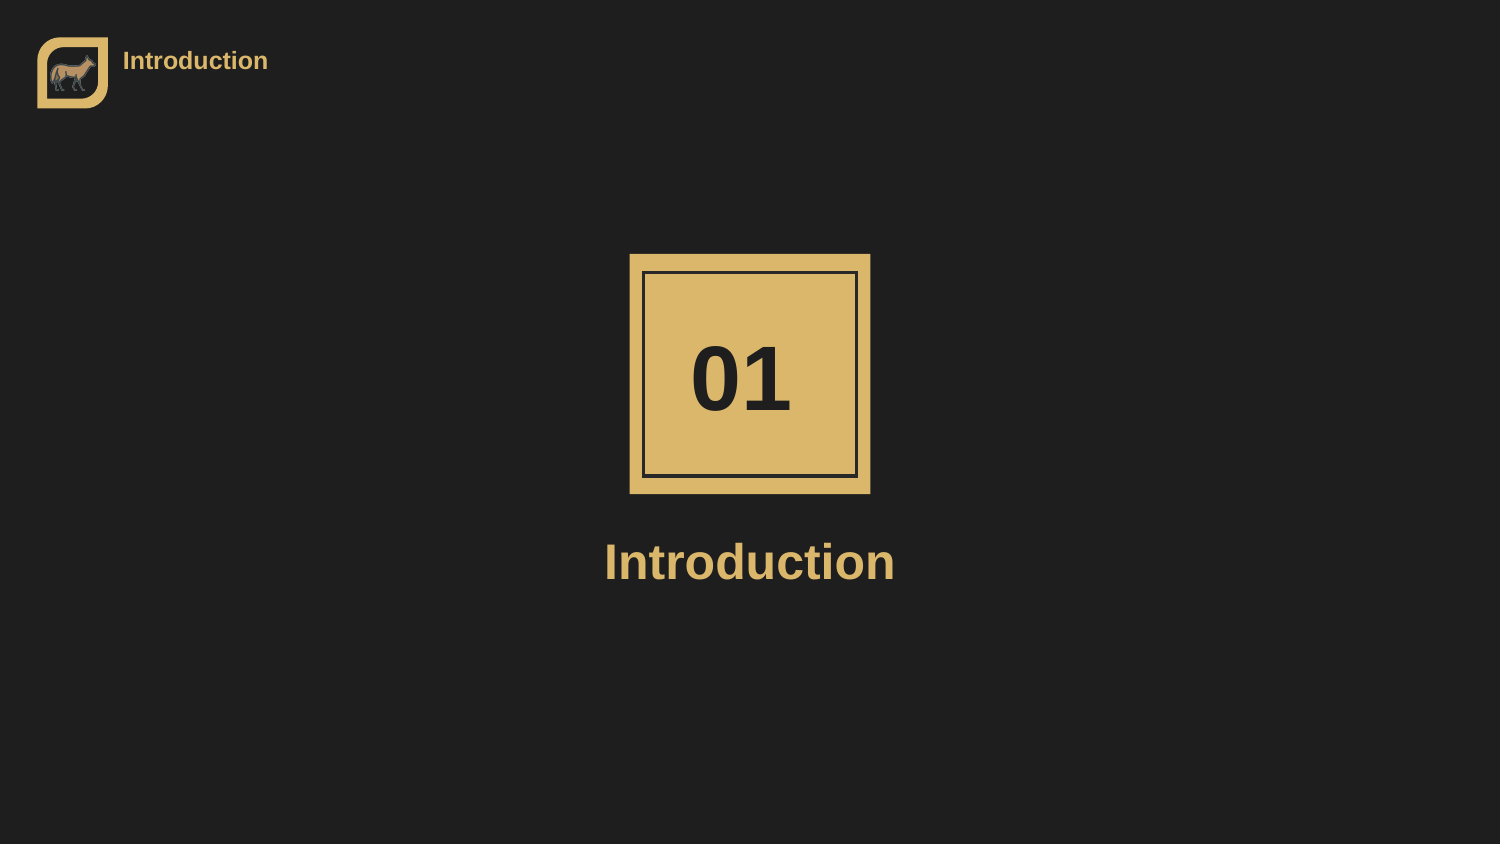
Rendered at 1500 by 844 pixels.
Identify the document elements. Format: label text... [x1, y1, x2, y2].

text_box [629, 253, 871, 495]
text_box [37, 37, 108, 109]
text_box Introduction [108, 37, 428, 83]
text_box Introduction [523, 521, 977, 597]
text_box [643, 272, 857, 476]
picture [49, 50, 96, 96]
